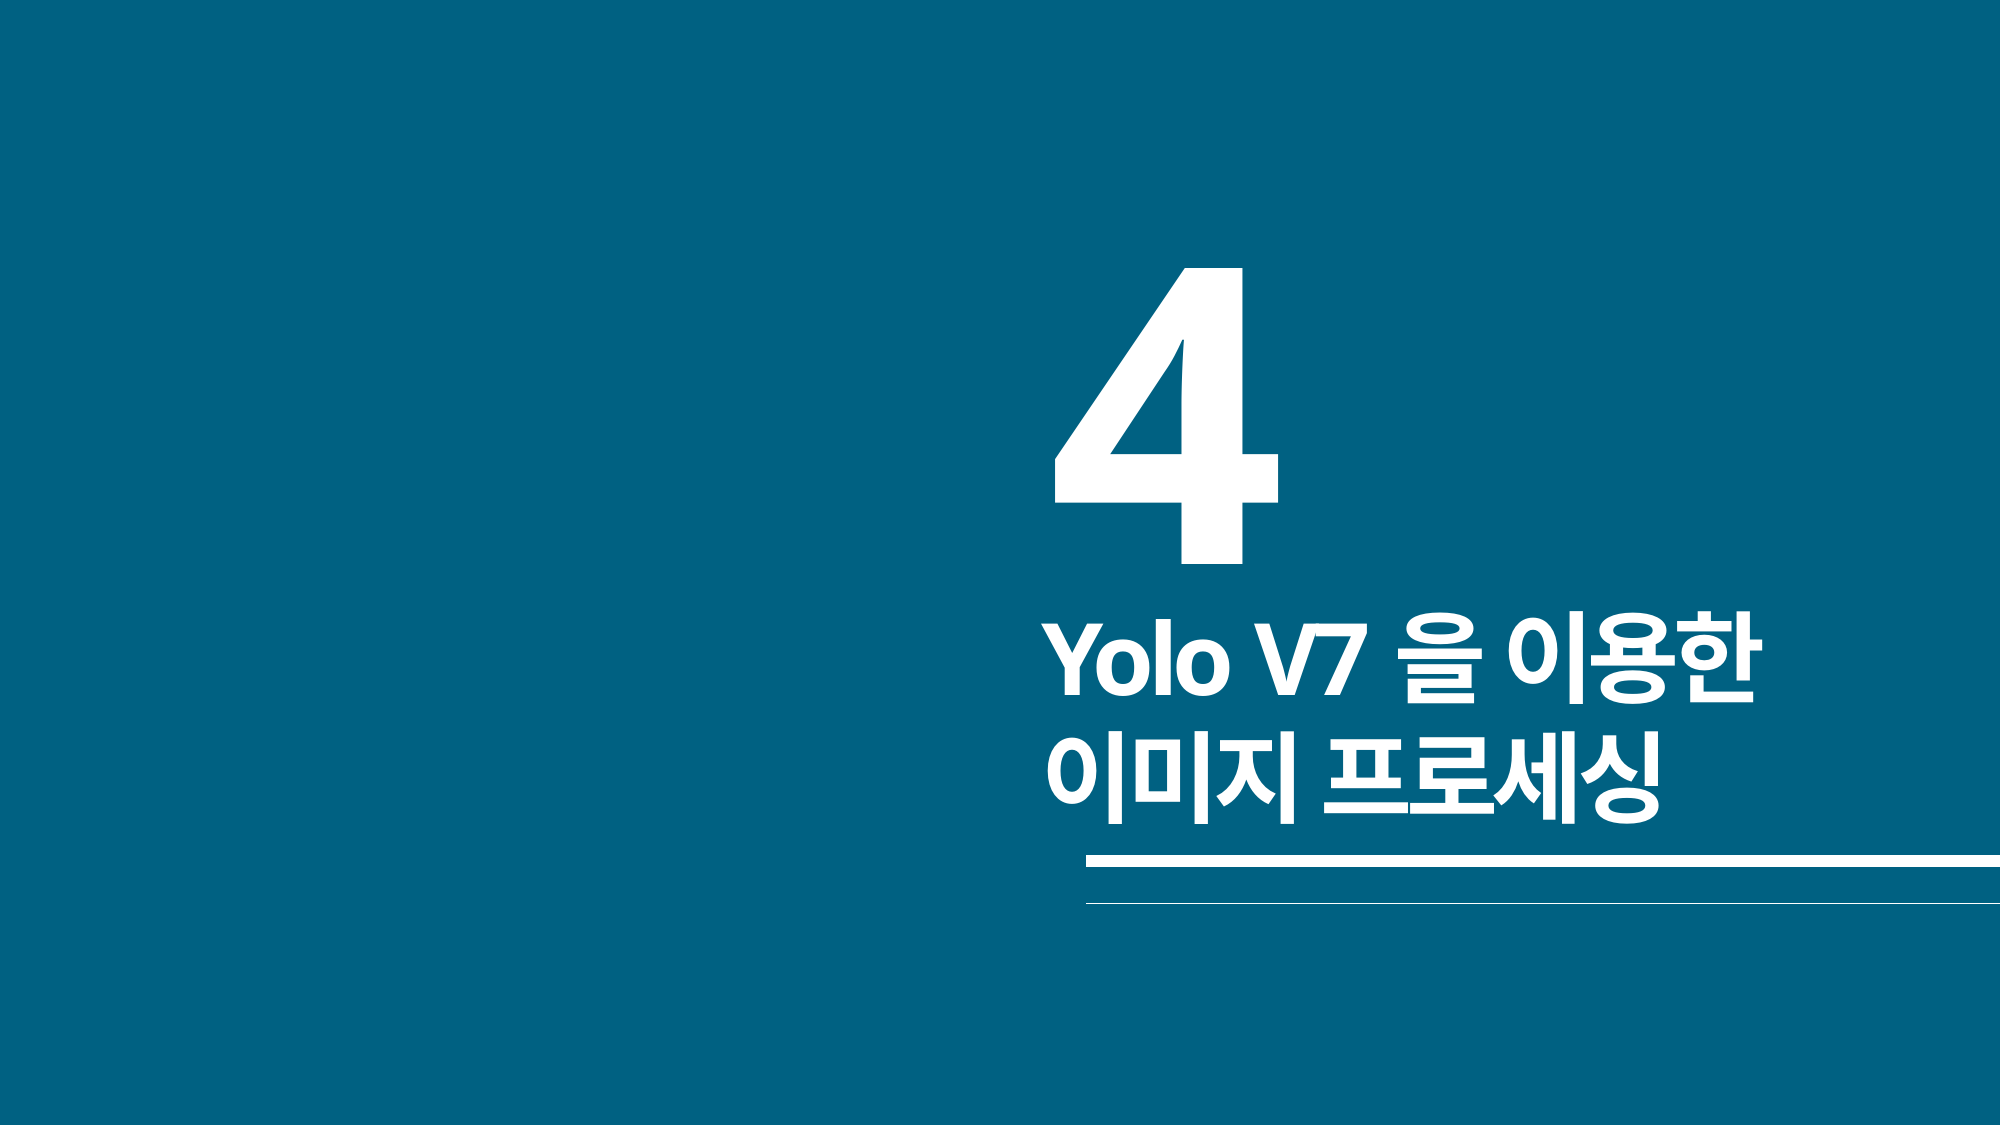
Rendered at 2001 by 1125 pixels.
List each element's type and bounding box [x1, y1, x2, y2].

text_box [1023, 143, 2000, 904]
